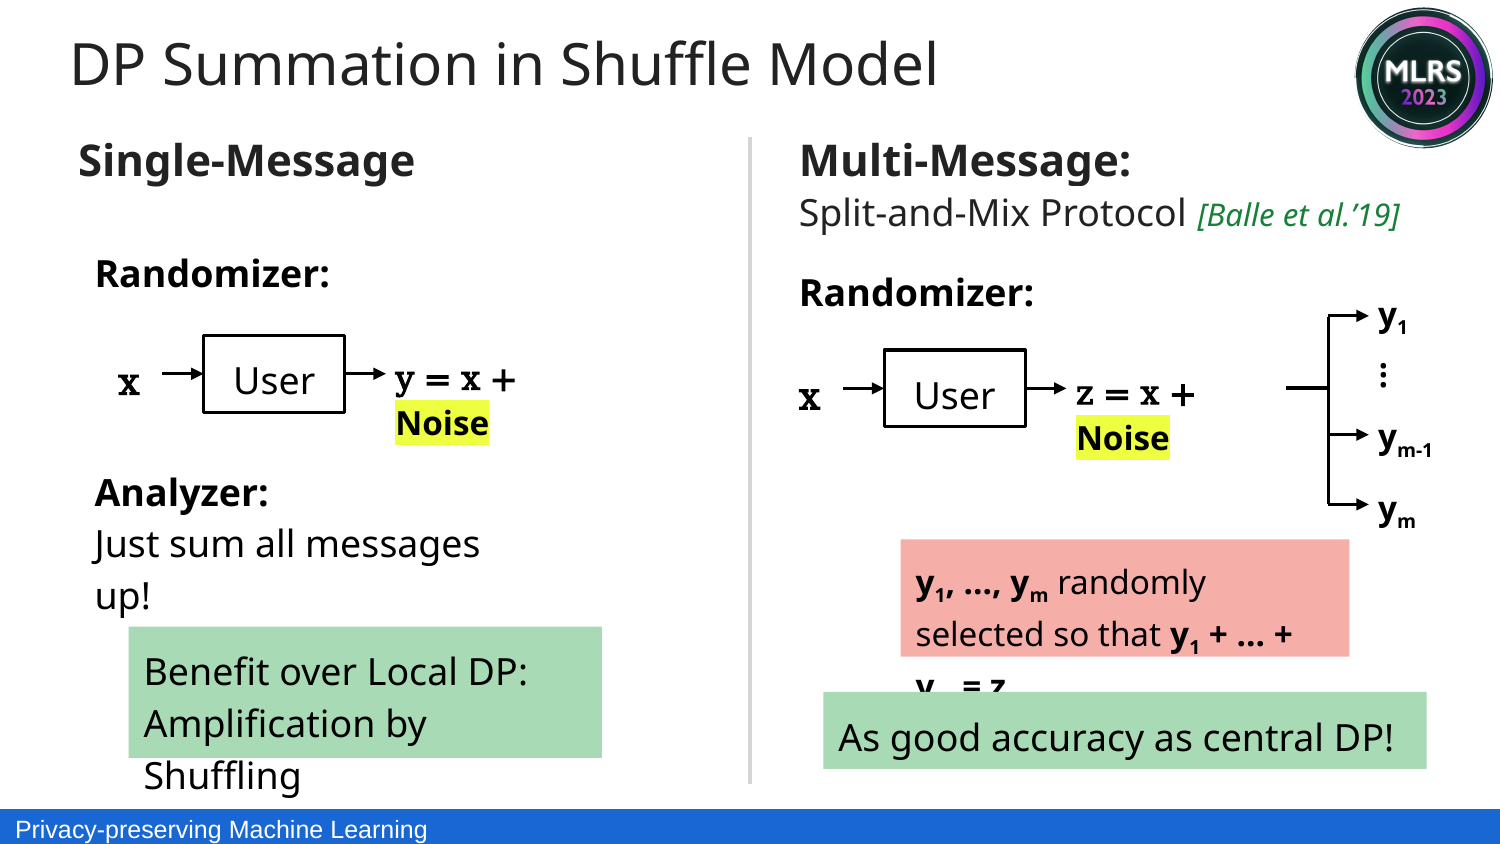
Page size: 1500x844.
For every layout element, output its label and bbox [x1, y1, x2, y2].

text_box [823, 691, 1427, 769]
text_box [79, 446, 559, 579]
picture [1452, 13, 1493, 133]
text_box [128, 626, 602, 758]
text_box [79, 228, 624, 413]
text_box [54, 3, 1467, 657]
